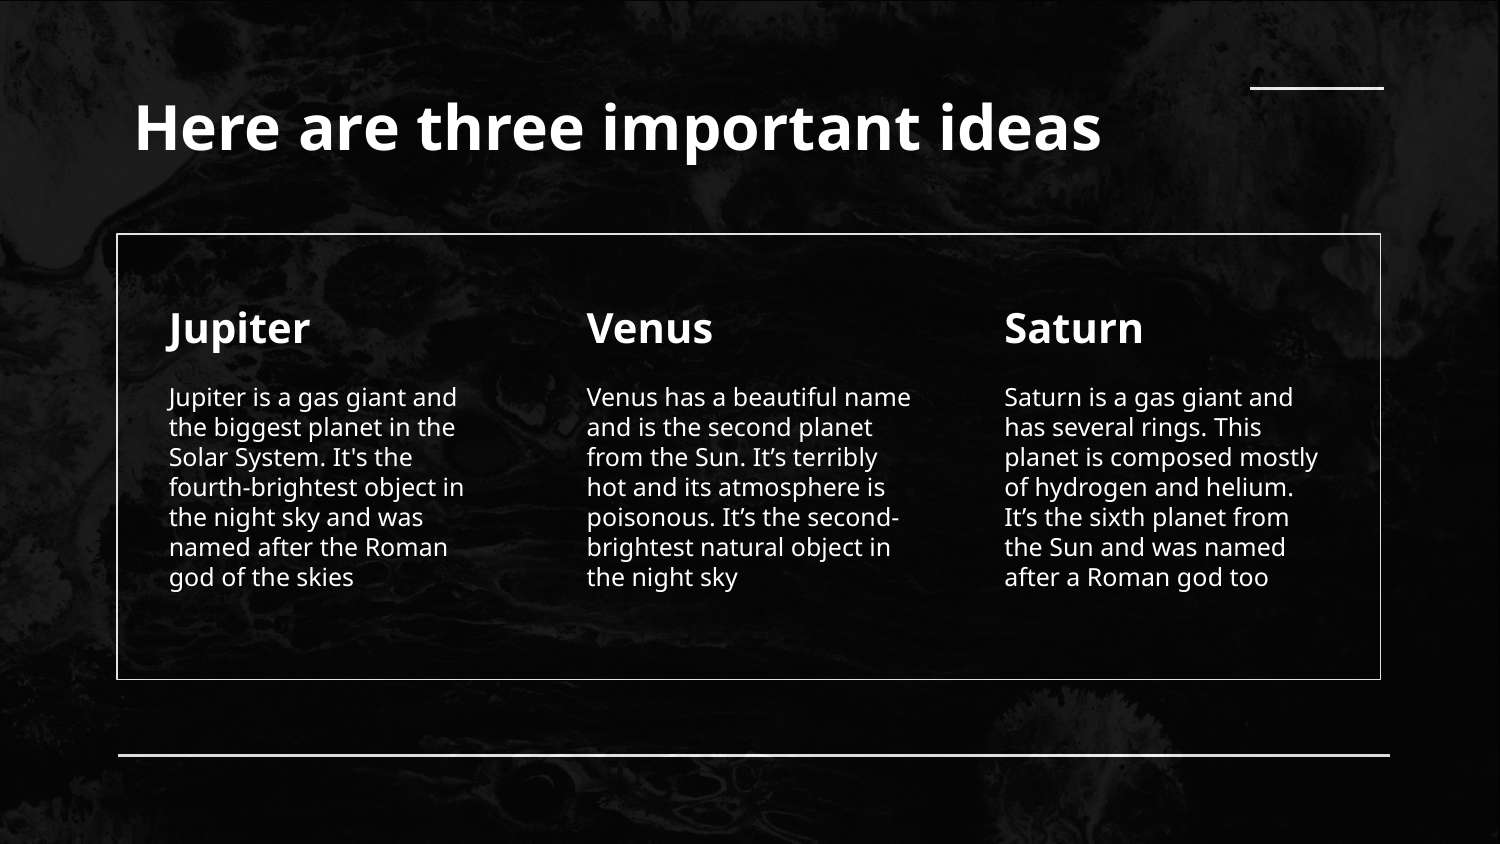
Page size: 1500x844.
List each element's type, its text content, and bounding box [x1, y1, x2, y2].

subtitle Venus [571, 298, 929, 367]
title Here are three important ideas [118, 72, 1382, 167]
subtitle Jupiter is a gas giant and the biggest planet in the Solar System. It's the fourth-brightest object in the night sky and was named after the Roman god of the skies [153, 367, 511, 615]
subtitle Jupiter [153, 298, 511, 367]
subtitle Saturn is a gas giant and has several rings. This planet is composed mostly of hydrogen and helium. It’s the sixth planet from the Sun and was named after a Roman god too [989, 367, 1347, 615]
subtitle Saturn [989, 298, 1347, 367]
subtitle Venus has a beautiful name and is the second planet from the Sun. It’s terribly hot and its atmosphere is poisonous. It’s the second-brightest natural object in the night sky [571, 367, 929, 615]
